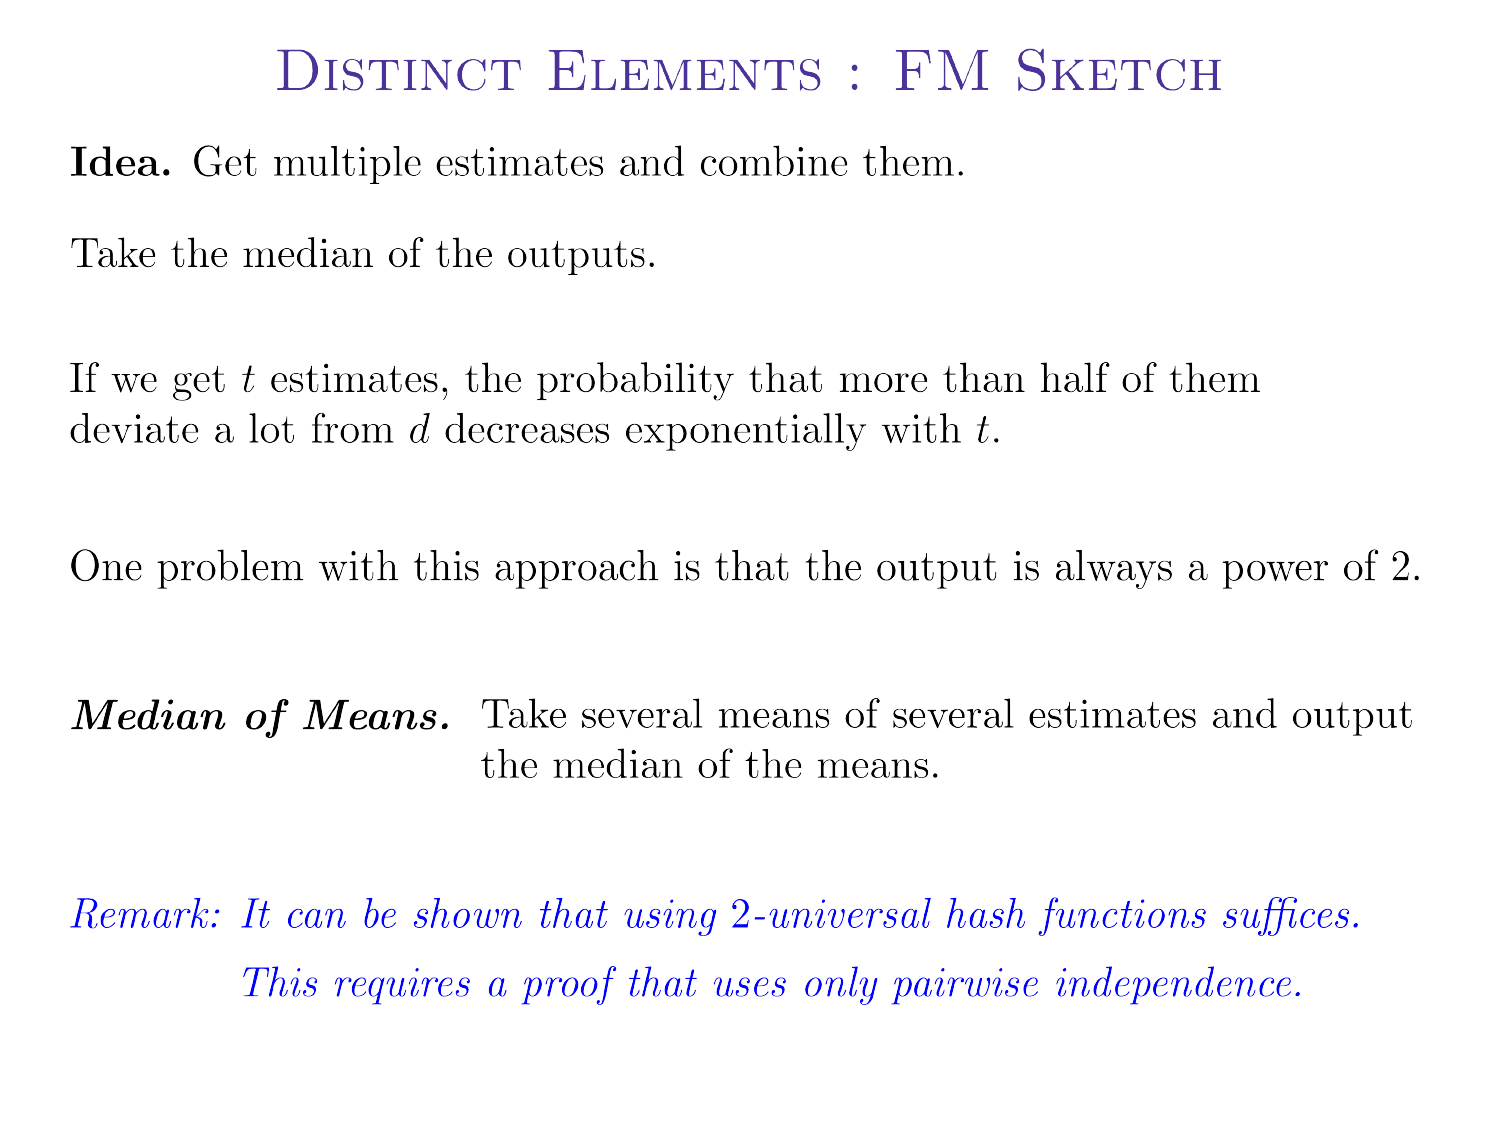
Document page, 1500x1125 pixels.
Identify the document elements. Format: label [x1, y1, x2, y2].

picture [480, 698, 1413, 779]
picture [243, 966, 1301, 1005]
picture [70, 897, 1358, 936]
picture [277, 47, 1221, 91]
picture [70, 362, 1261, 451]
picture [71, 145, 963, 184]
picture [71, 237, 654, 276]
picture [71, 549, 1420, 589]
picture [71, 699, 448, 738]
